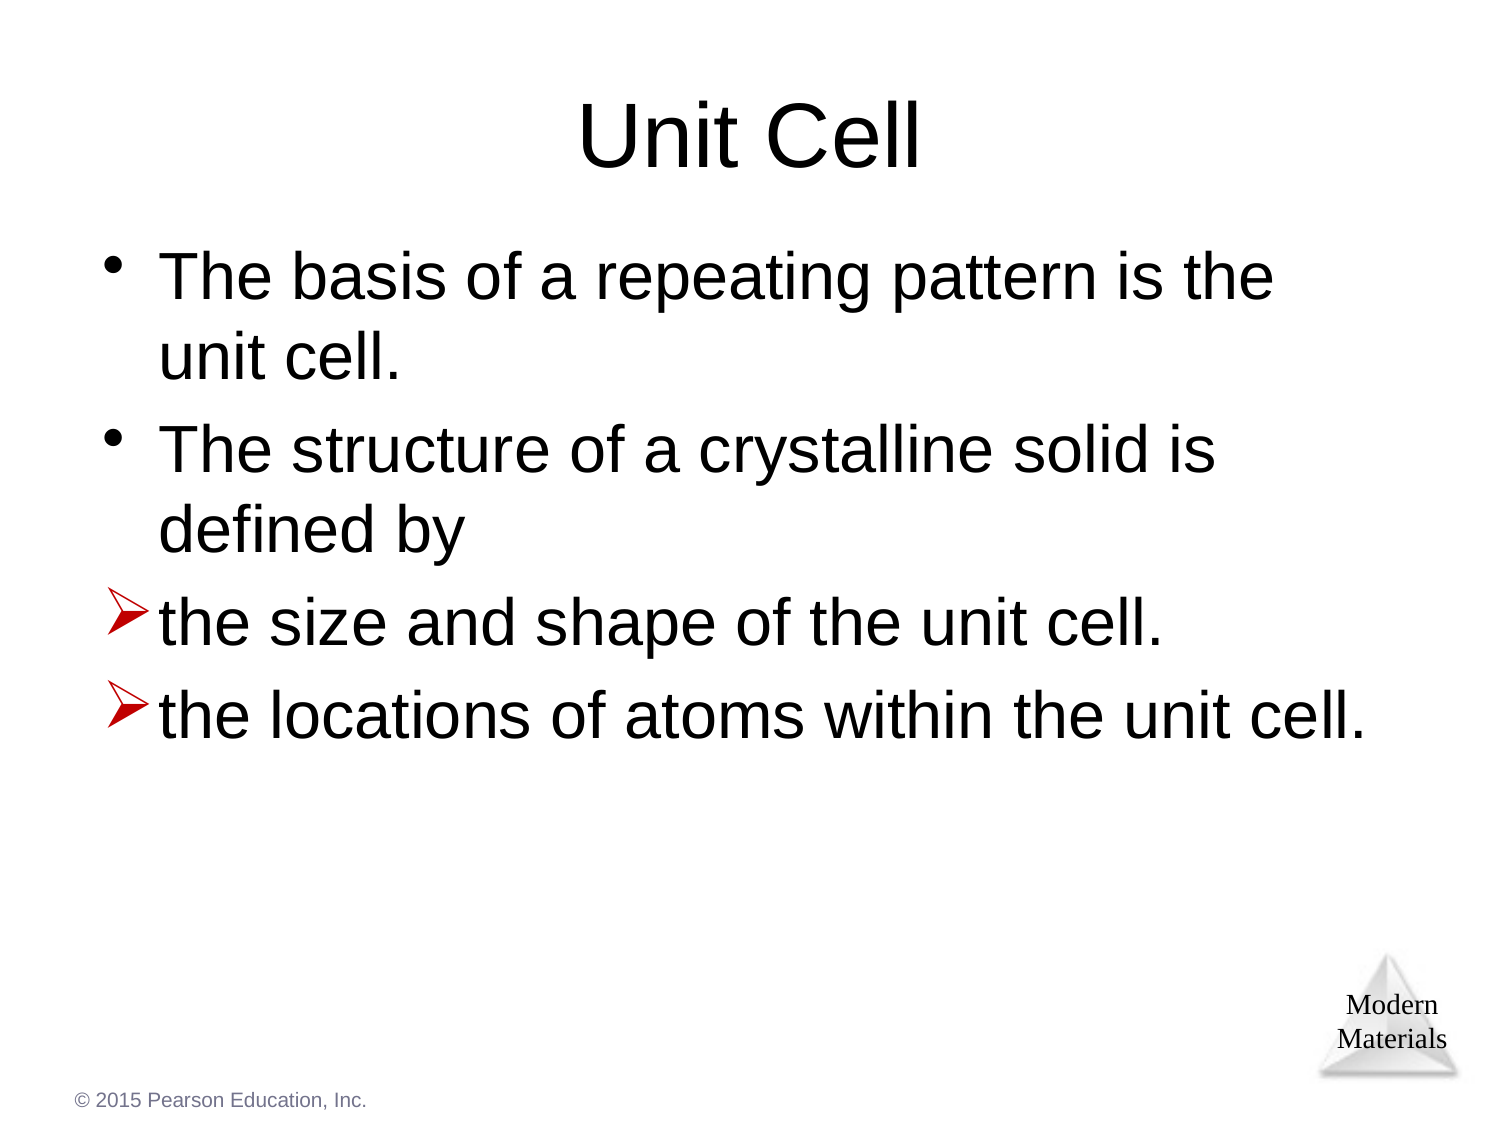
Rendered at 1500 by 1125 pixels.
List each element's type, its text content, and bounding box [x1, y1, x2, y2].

title Unit Cell [112, 37, 1388, 224]
picture [1275, 899, 1500, 1125]
list The basis of a repeating pattern is the unit cell. The structure of a crystalline solid is defined by the size and shape of the unit cell. the locations of atoms within the unit cell. [87, 224, 1388, 938]
